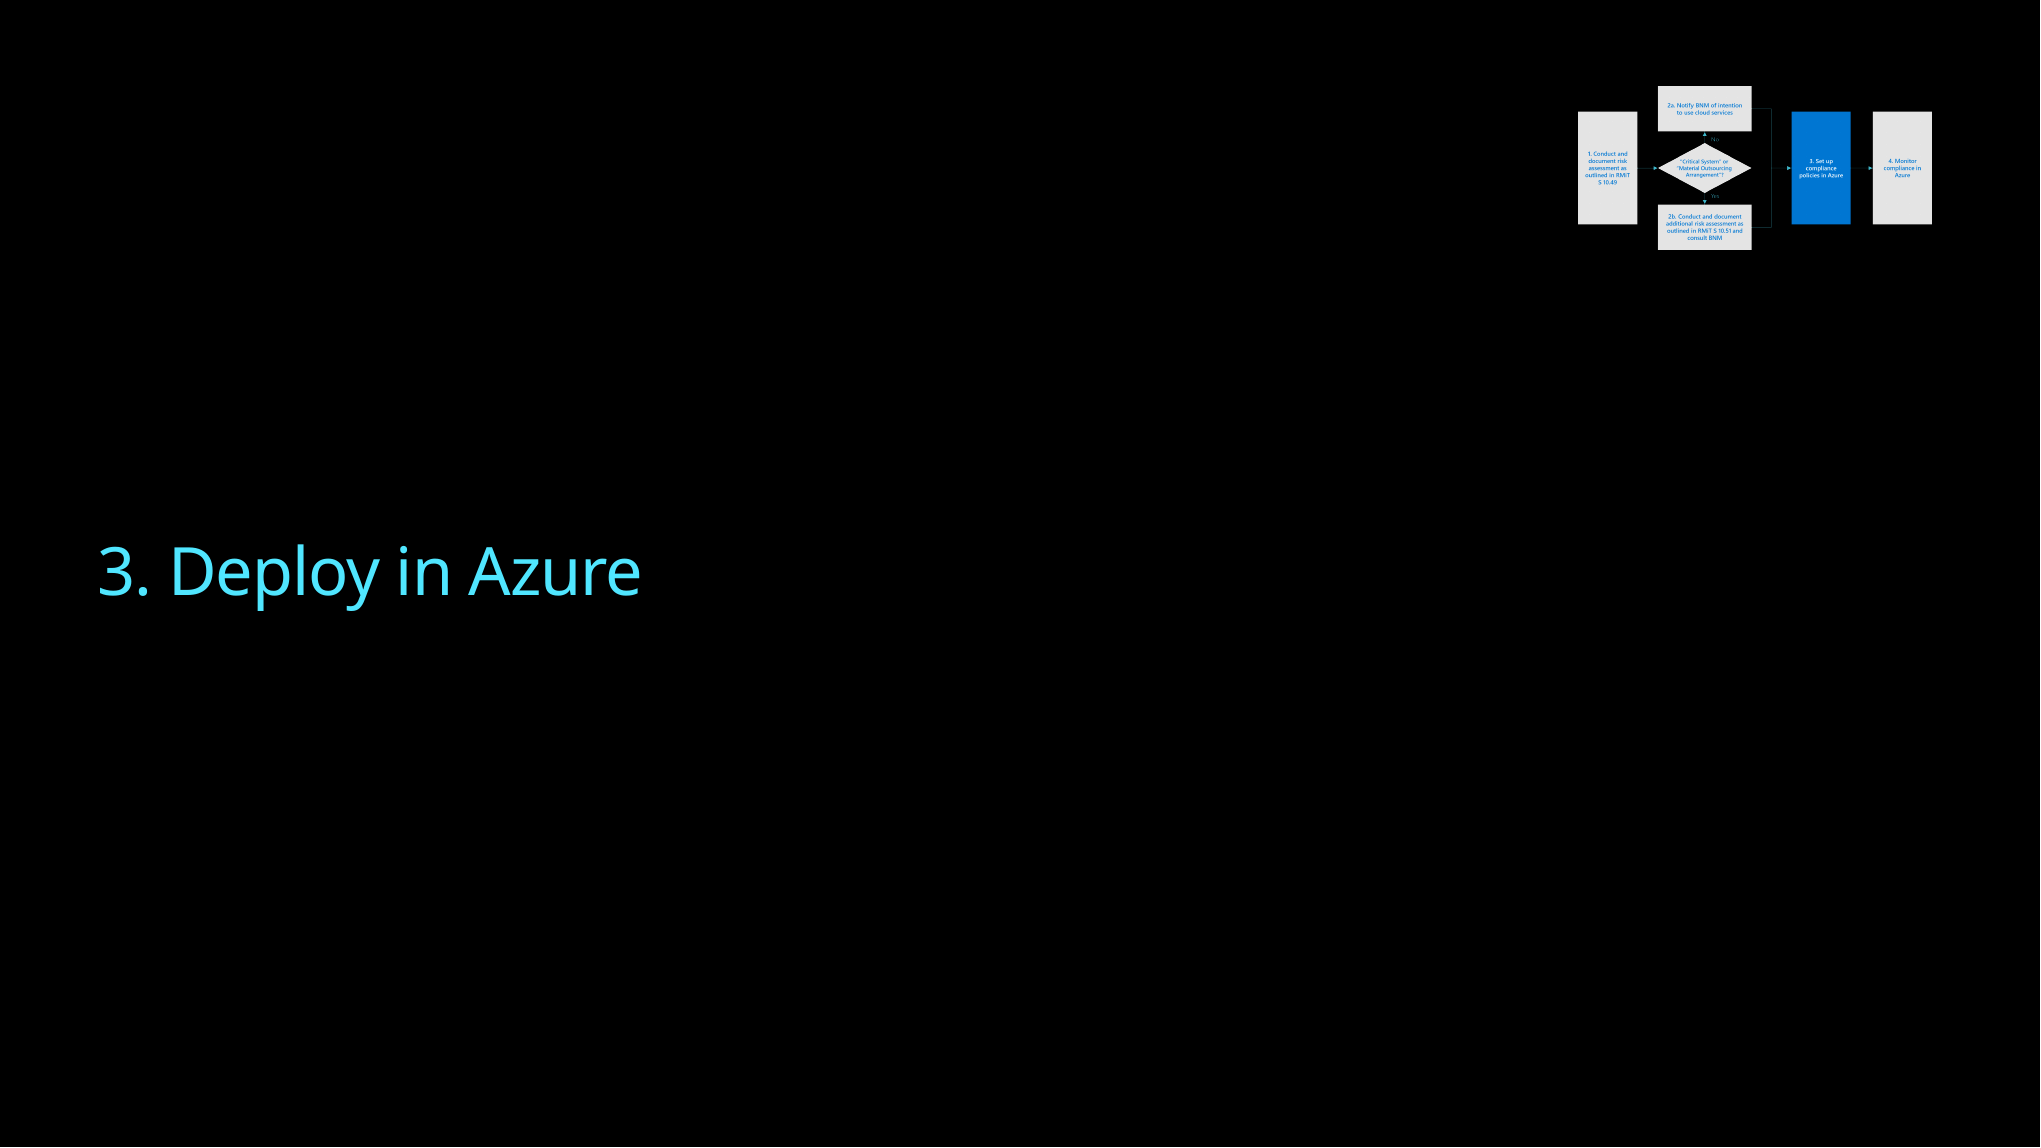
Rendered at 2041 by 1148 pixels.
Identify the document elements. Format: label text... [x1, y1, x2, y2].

picture [1578, 86, 1932, 251]
title 3. Deploy in Azure [97, 537, 1628, 610]
